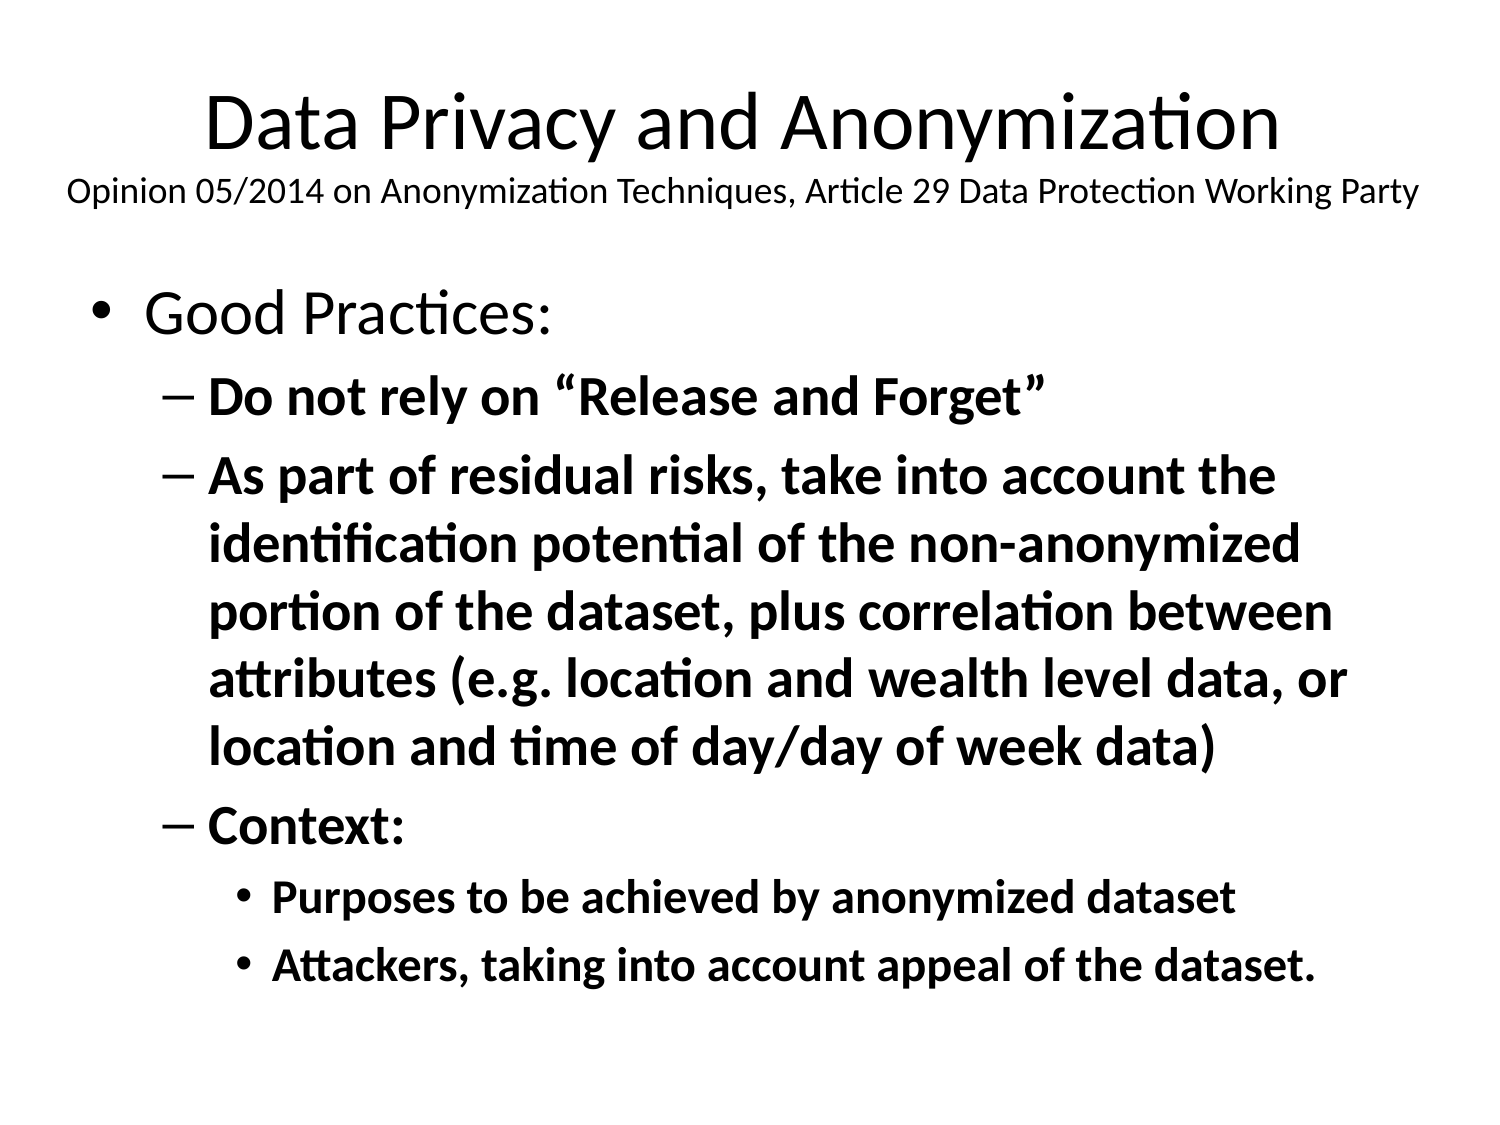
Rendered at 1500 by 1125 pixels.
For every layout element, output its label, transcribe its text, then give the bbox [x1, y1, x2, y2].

title Data Privacy and Anonymization Opinion 05/2014 on Anonymization Techniques, Article 29 Data Protection Working Party [37, 45, 1450, 233]
list Good Practices: Do not rely on “Release and Forget” As part of residual risks, take into account the identification potential of the non-anonymized portion of the dataset, plus correlation between attributes (e.g. location and wealth level data, or location and time of day/day of week data) Context: Purposes to be achieved by anonymized dataset Attackers, taking into account appeal of the dataset. [75, 262, 1425, 1005]
